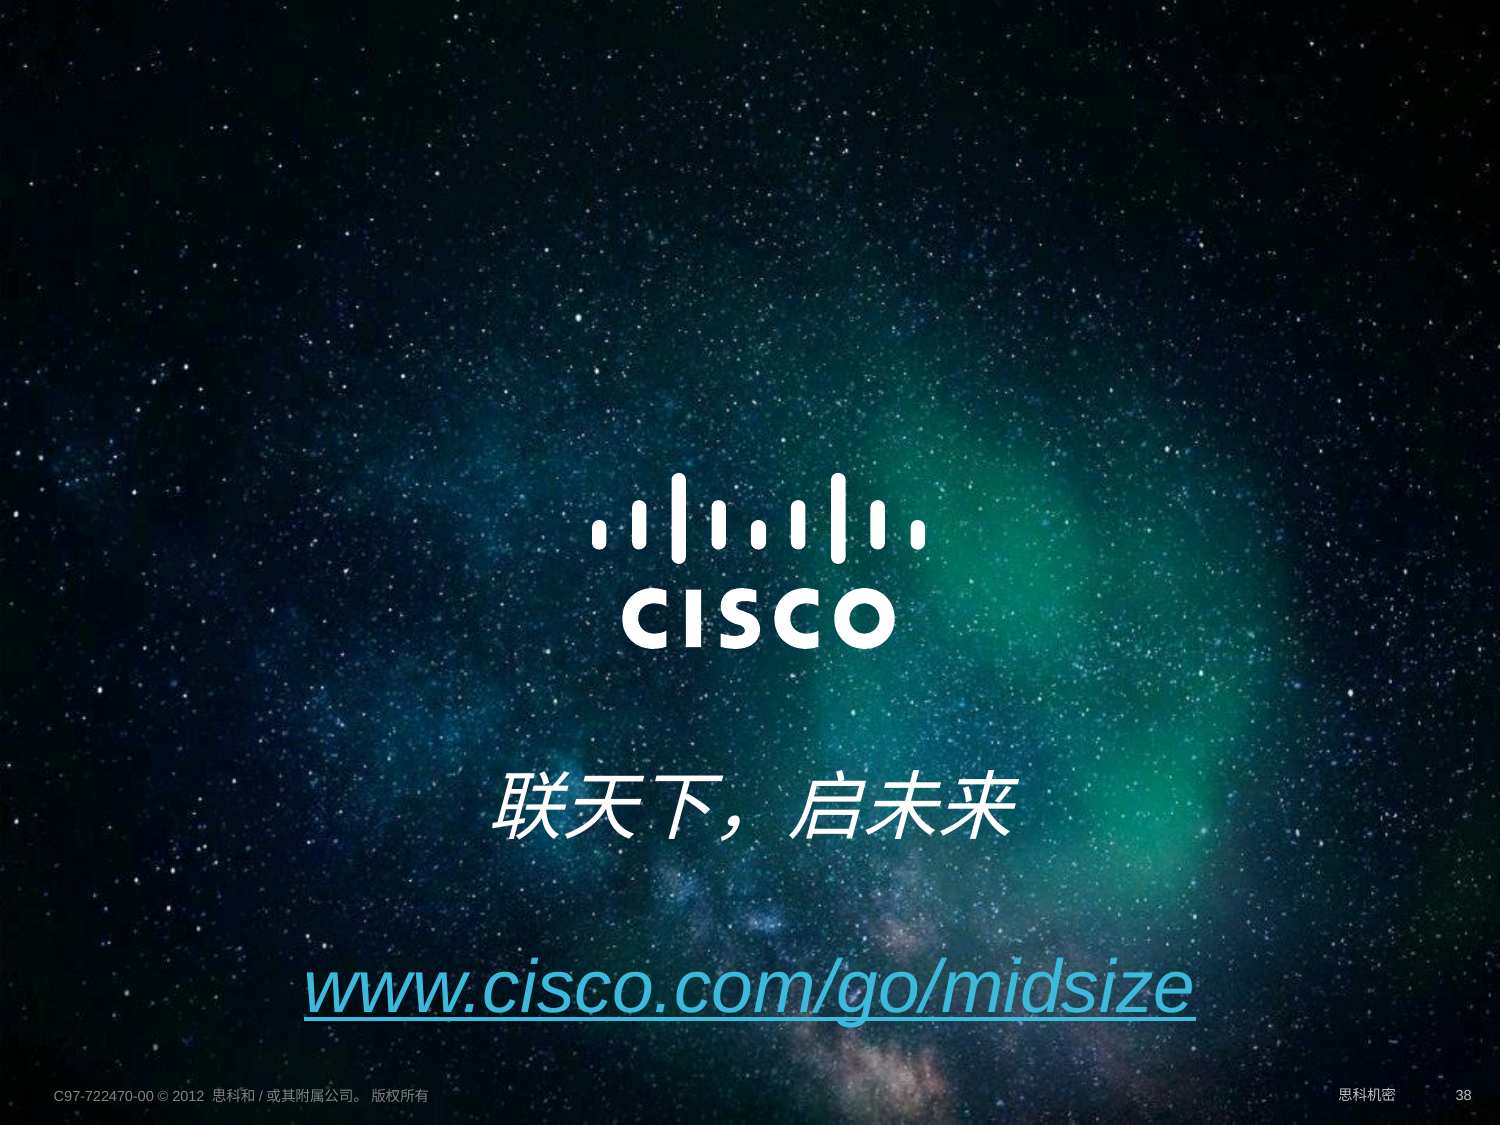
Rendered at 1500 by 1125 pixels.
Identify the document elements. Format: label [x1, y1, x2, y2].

text_box [591, 472, 926, 650]
picture [0, 0, 1500, 1125]
